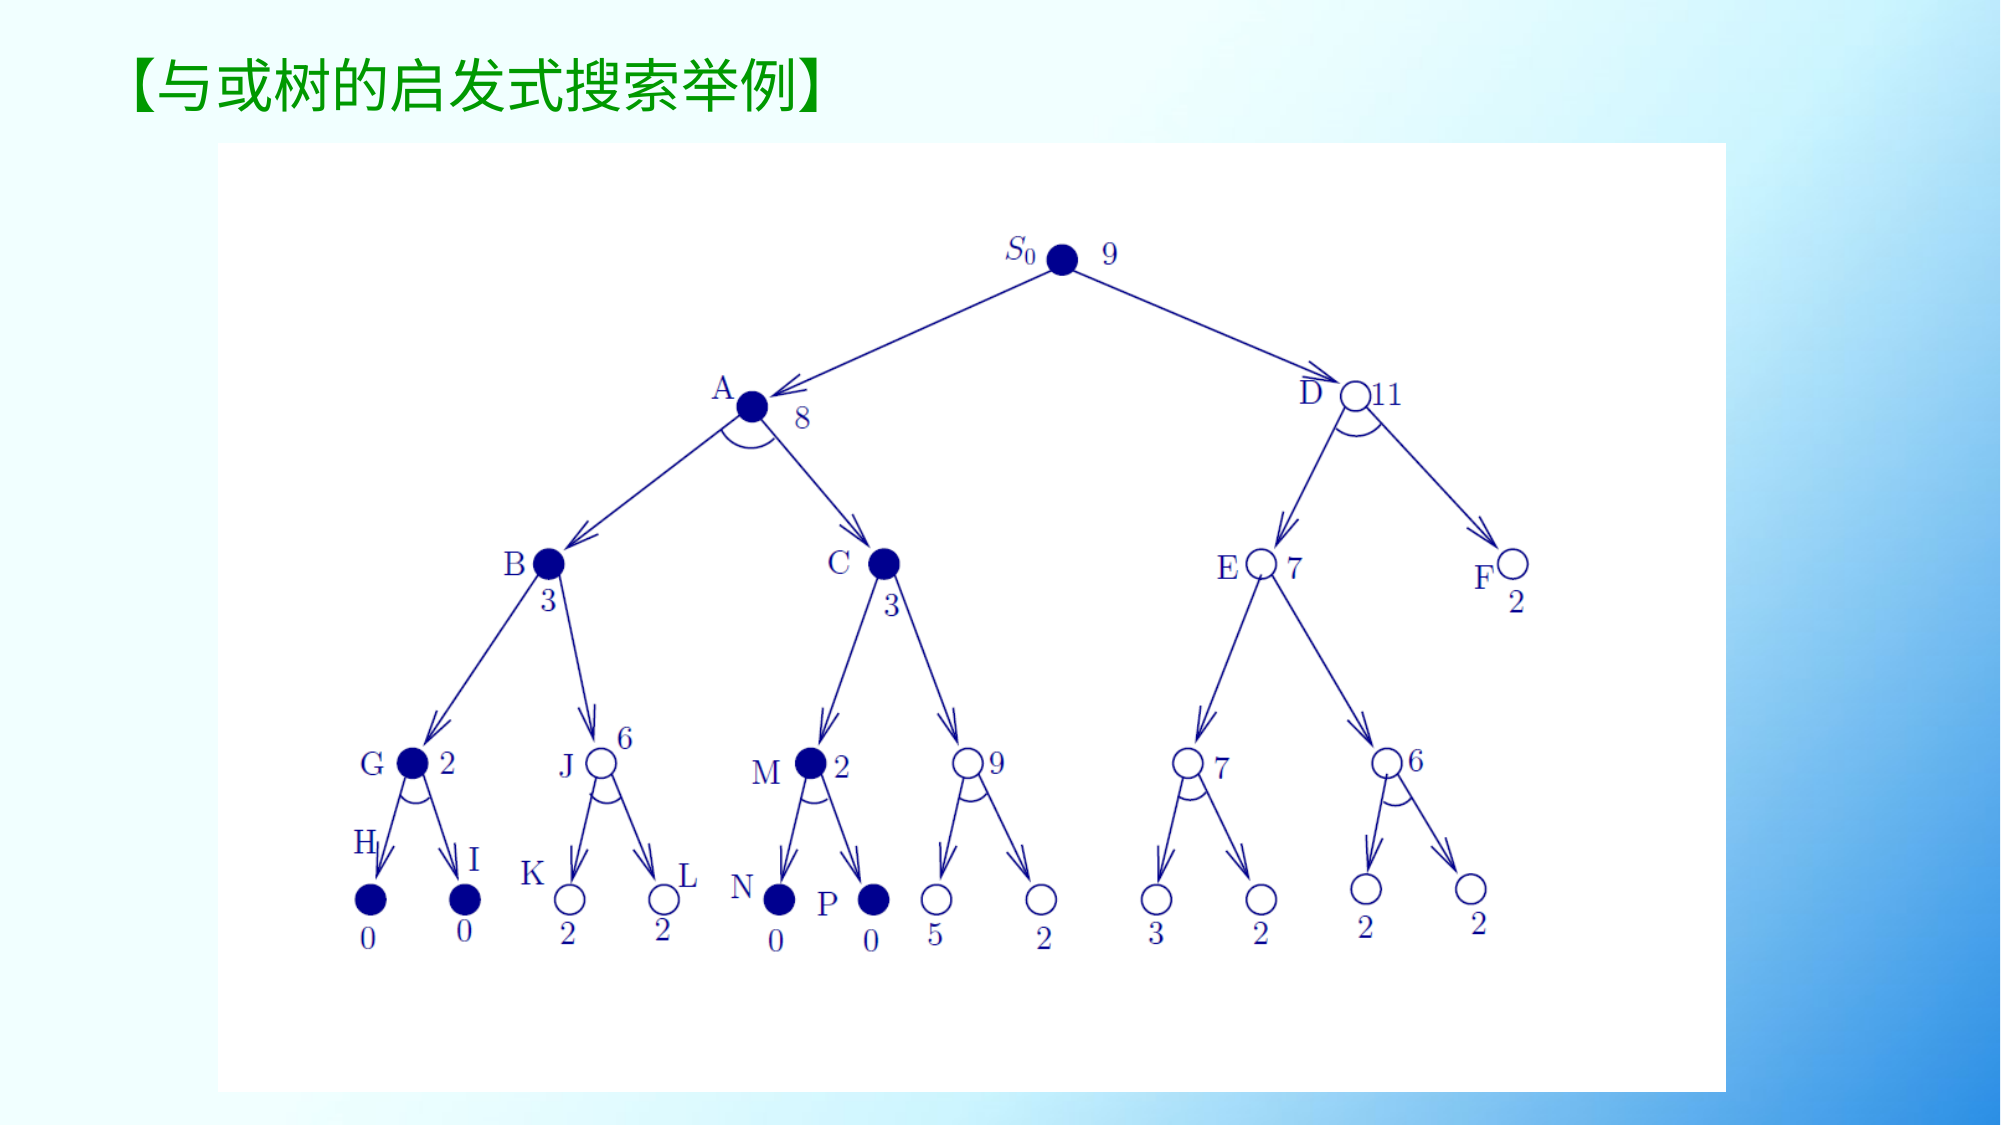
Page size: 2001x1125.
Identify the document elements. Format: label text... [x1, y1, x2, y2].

picture [0, 0, 2001, 1125]
title 【与或树的启发式搜索举例】 [83, 32, 1017, 144]
slide_number 63 [1412, 1042, 1863, 1103]
